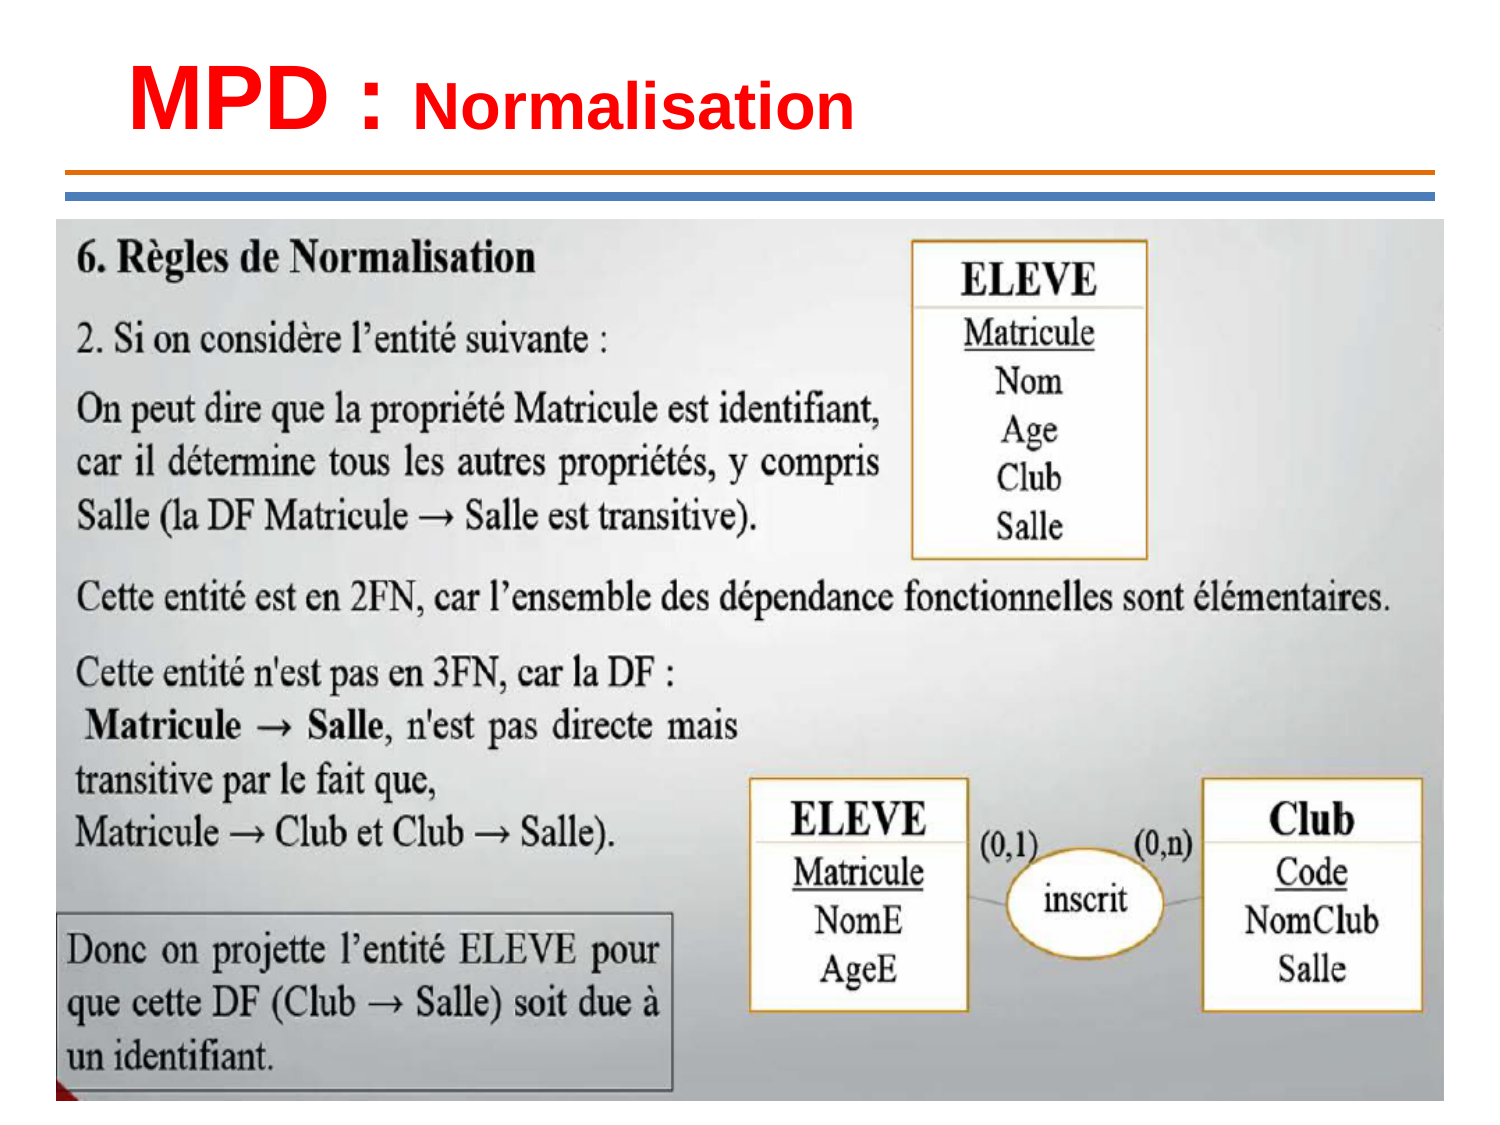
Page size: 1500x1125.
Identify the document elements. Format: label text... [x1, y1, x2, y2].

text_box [64, 172, 1436, 197]
picture [55, 219, 1445, 1101]
text_box MPD : Normalisation [112, 30, 1435, 156]
